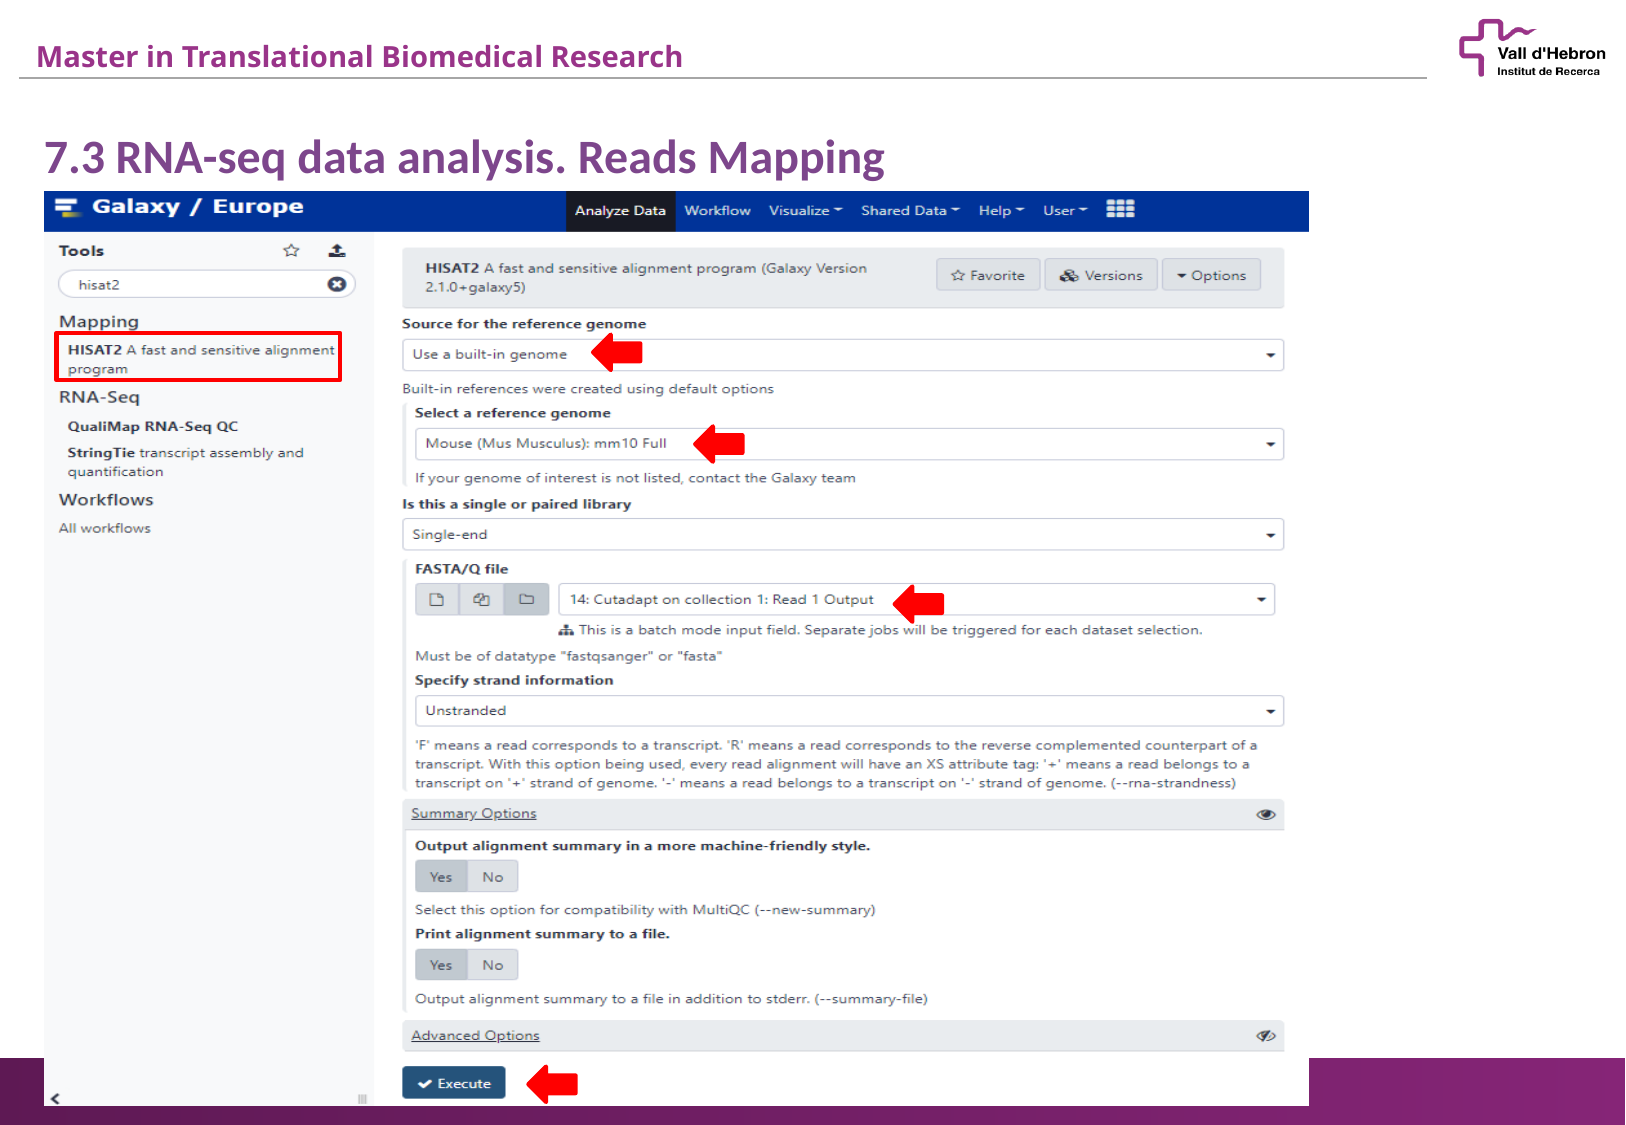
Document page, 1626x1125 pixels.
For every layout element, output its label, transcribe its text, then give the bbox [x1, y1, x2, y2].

picture [1458, 18, 1606, 77]
text_box 7.3 RNA-seq data analysis. Reads Mapping [29, 118, 1577, 191]
picture [44, 191, 1310, 1107]
